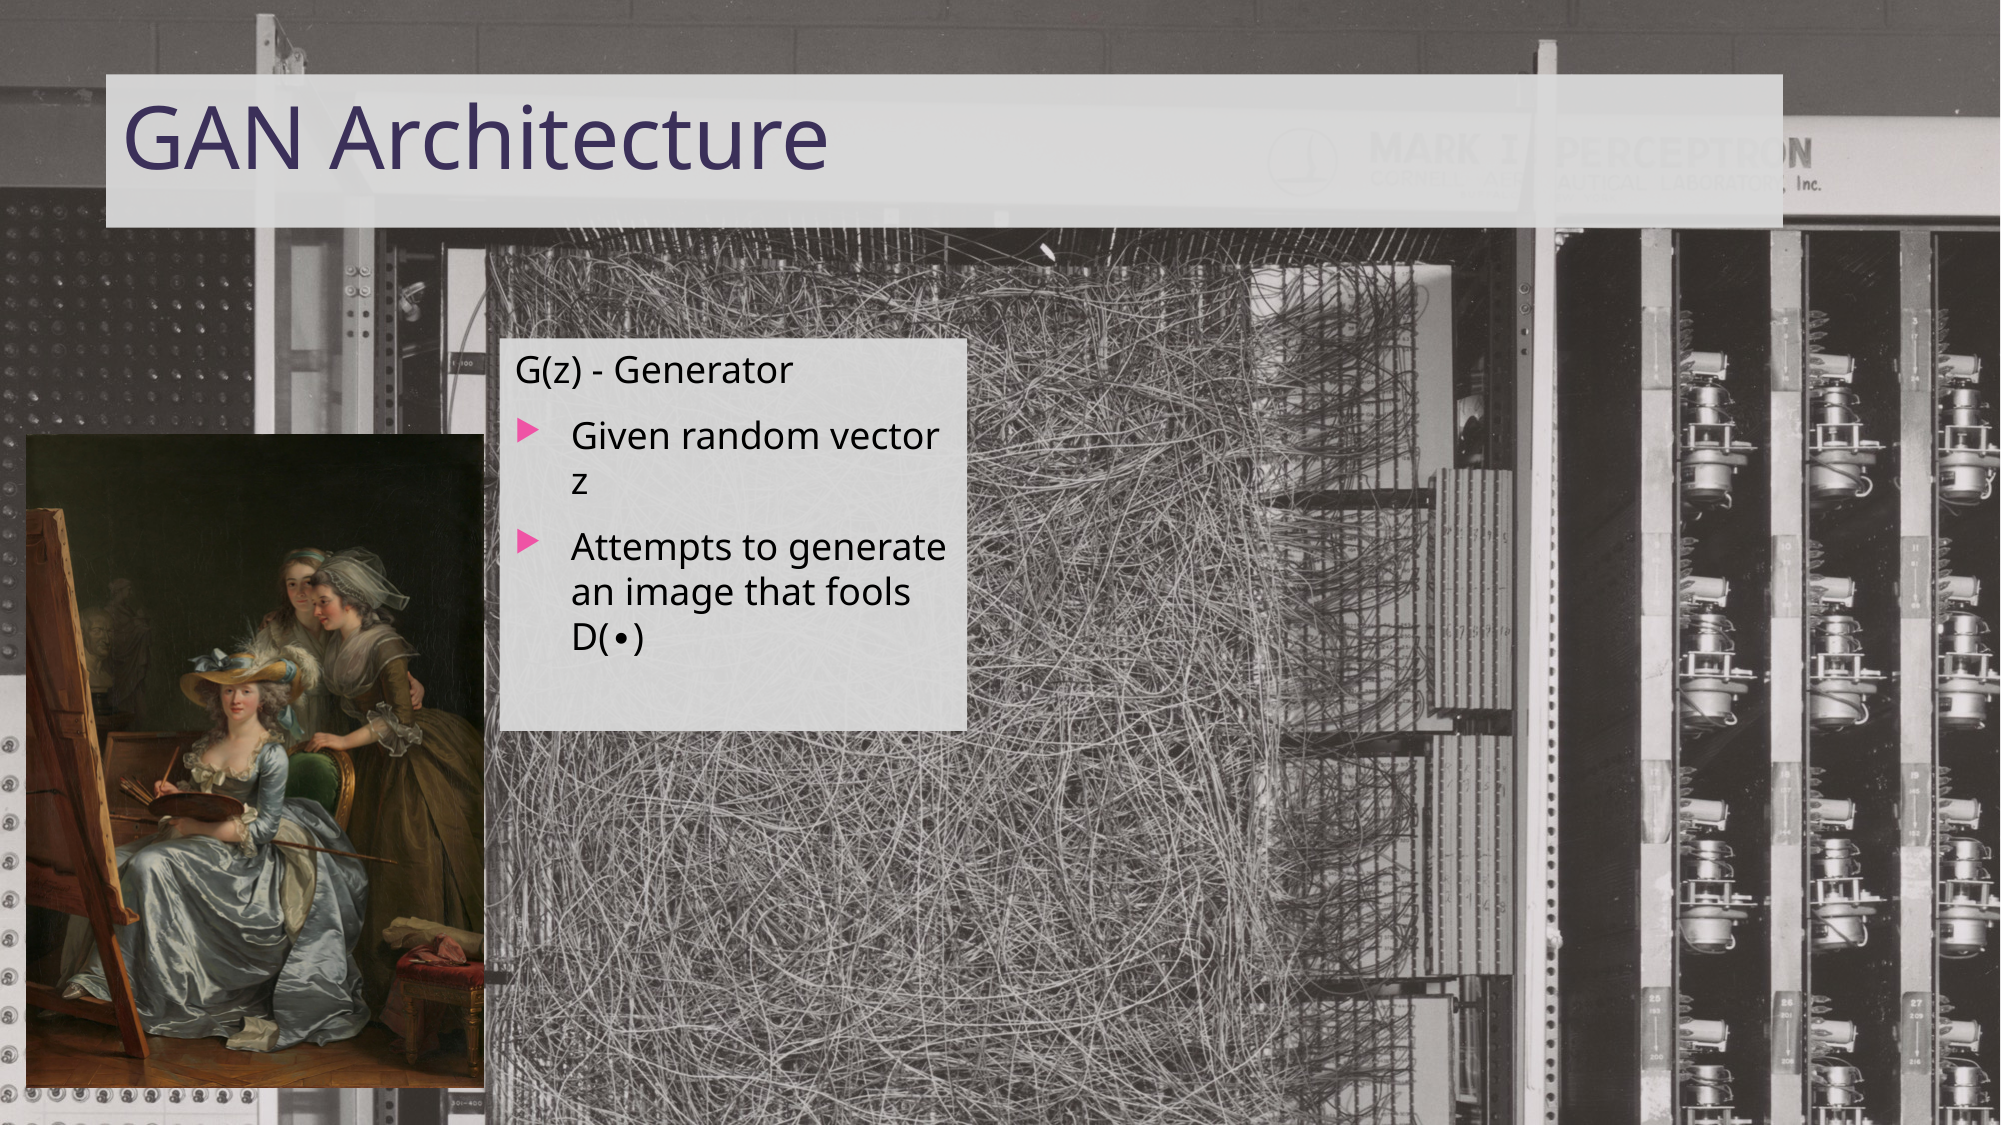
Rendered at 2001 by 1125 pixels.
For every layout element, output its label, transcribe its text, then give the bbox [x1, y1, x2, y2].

picture [0, 0, 2001, 1125]
title GAN Architecture [106, 74, 1783, 228]
text_box G(z) - Generator Given random vector z Attempts to generate an image that fools D(∙) [499, 338, 968, 731]
